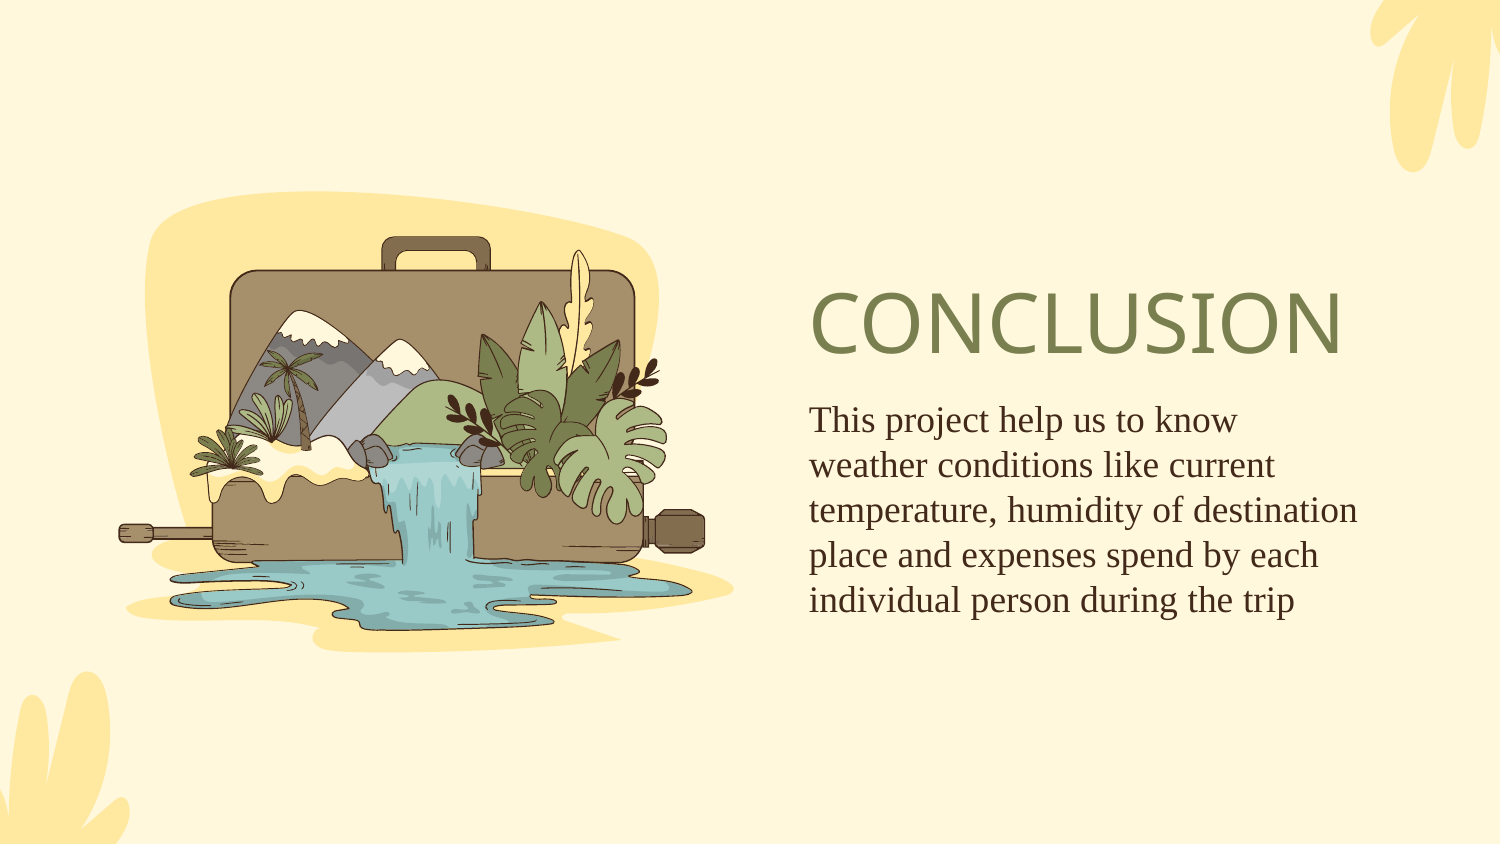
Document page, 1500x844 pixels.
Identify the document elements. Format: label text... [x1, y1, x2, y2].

title CONCLUSION [793, 210, 1382, 430]
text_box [118, 191, 735, 653]
subtitle This project help us to know weather conditions like current temperature, humidity of destination place and expenses spend by each individual person during the trip [793, 430, 1382, 633]
